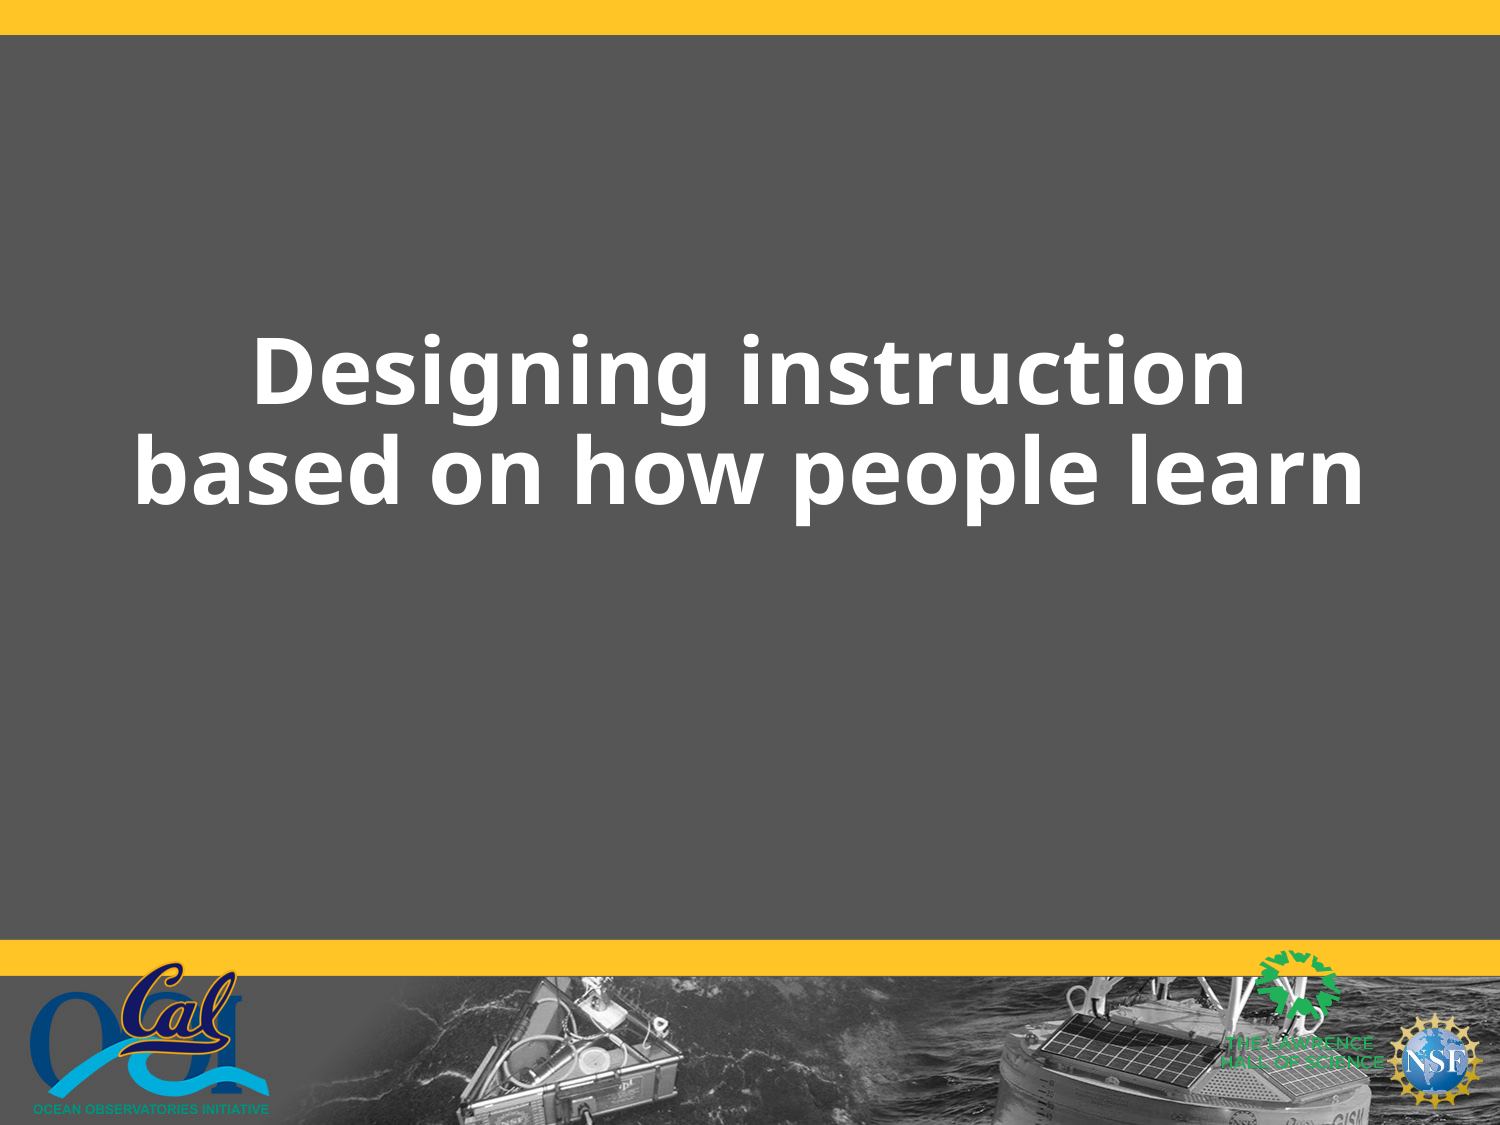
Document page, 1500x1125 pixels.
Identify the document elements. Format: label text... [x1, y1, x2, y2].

picture [0, 0, 1500, 1125]
title Designing instruction based on how people learn [112, 290, 1388, 532]
